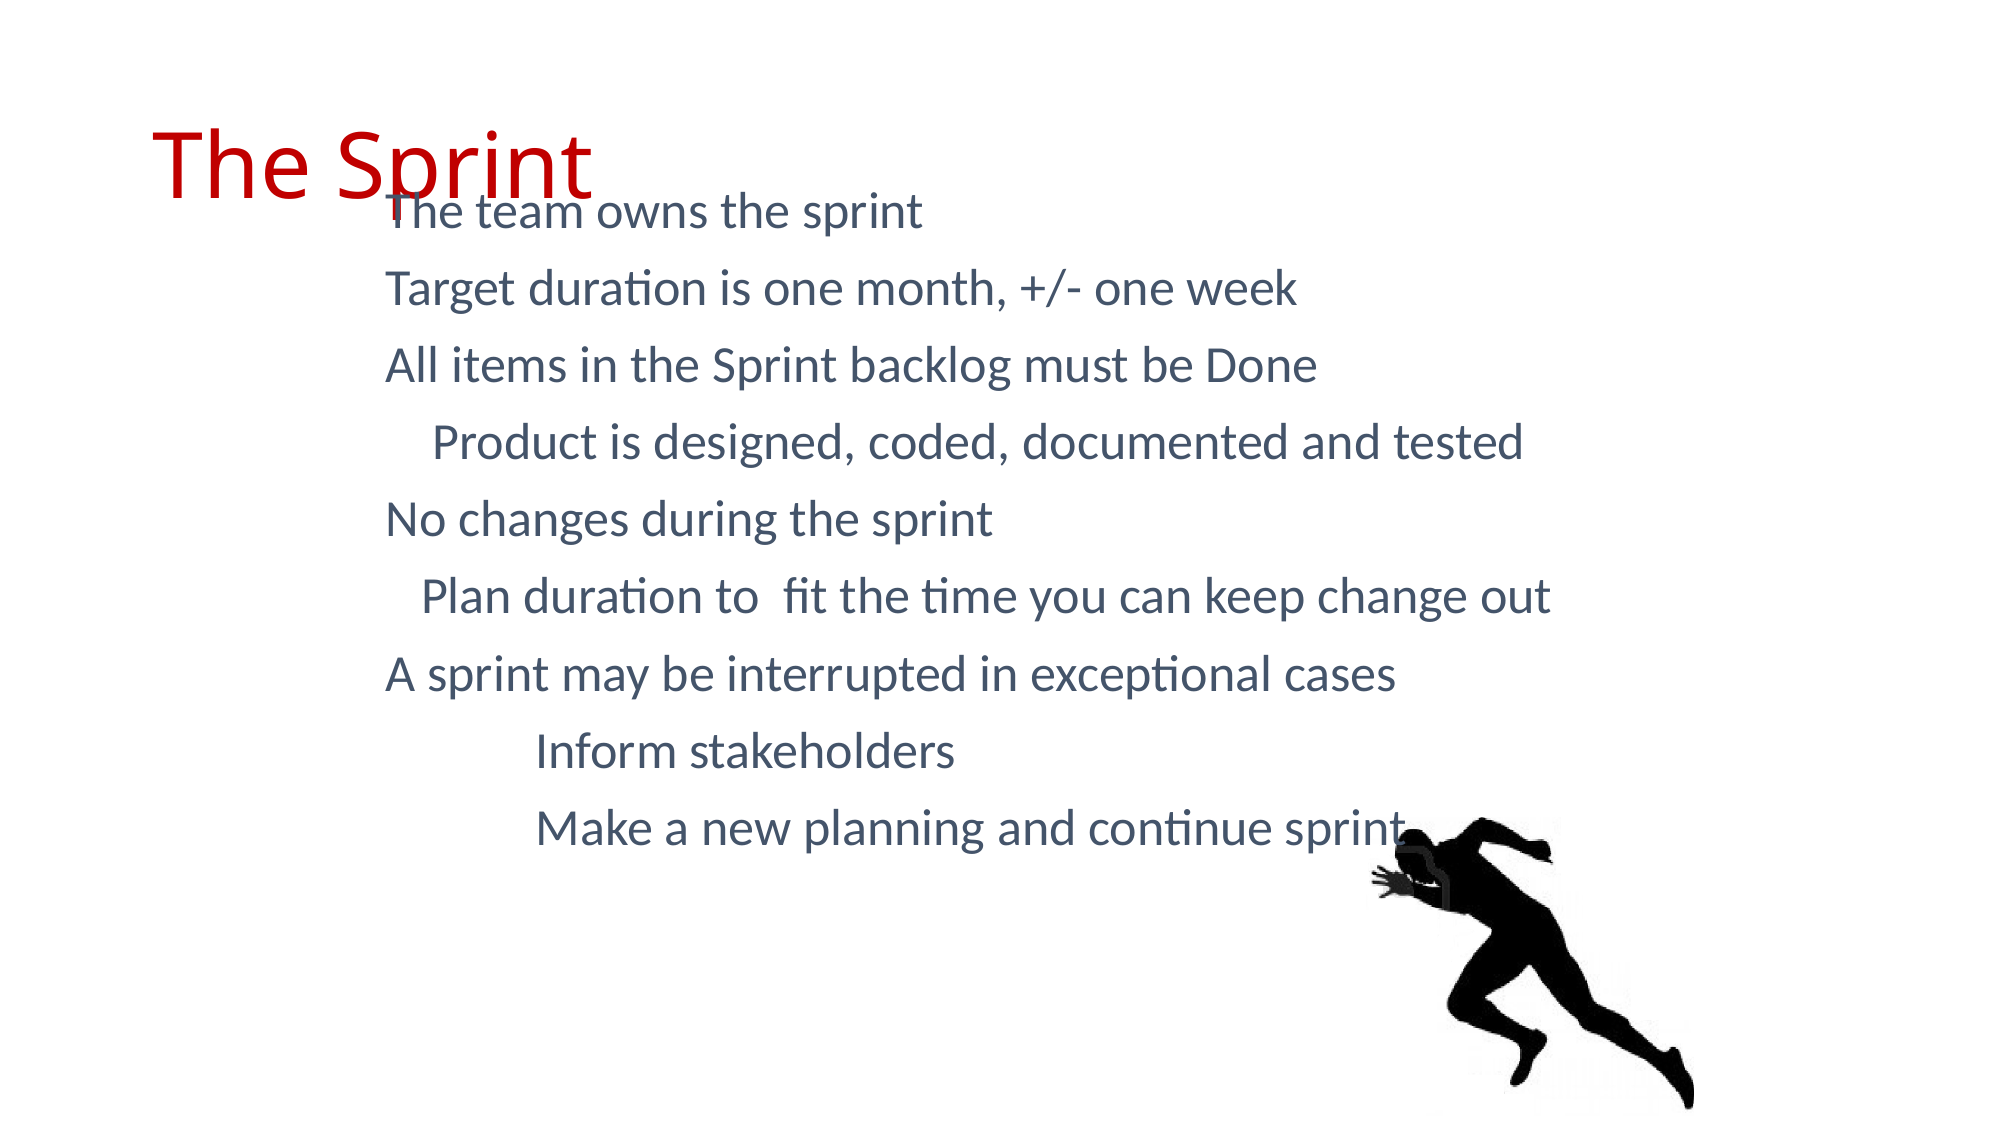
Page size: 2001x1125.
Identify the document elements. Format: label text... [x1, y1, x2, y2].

title The Sprint [137, 59, 1863, 278]
picture [1364, 809, 1702, 1124]
list The team owns the sprint Target duration is one month, +/- one week All items in the Sprint backlog must be Done Product is designed, coded, documented and tested No changes during the sprint Plan duration to fit the time you can keep change out A sprint may be interrupted in exceptional cases Inform stakeholders Make a new planning and continue sprint [370, 176, 1680, 967]
